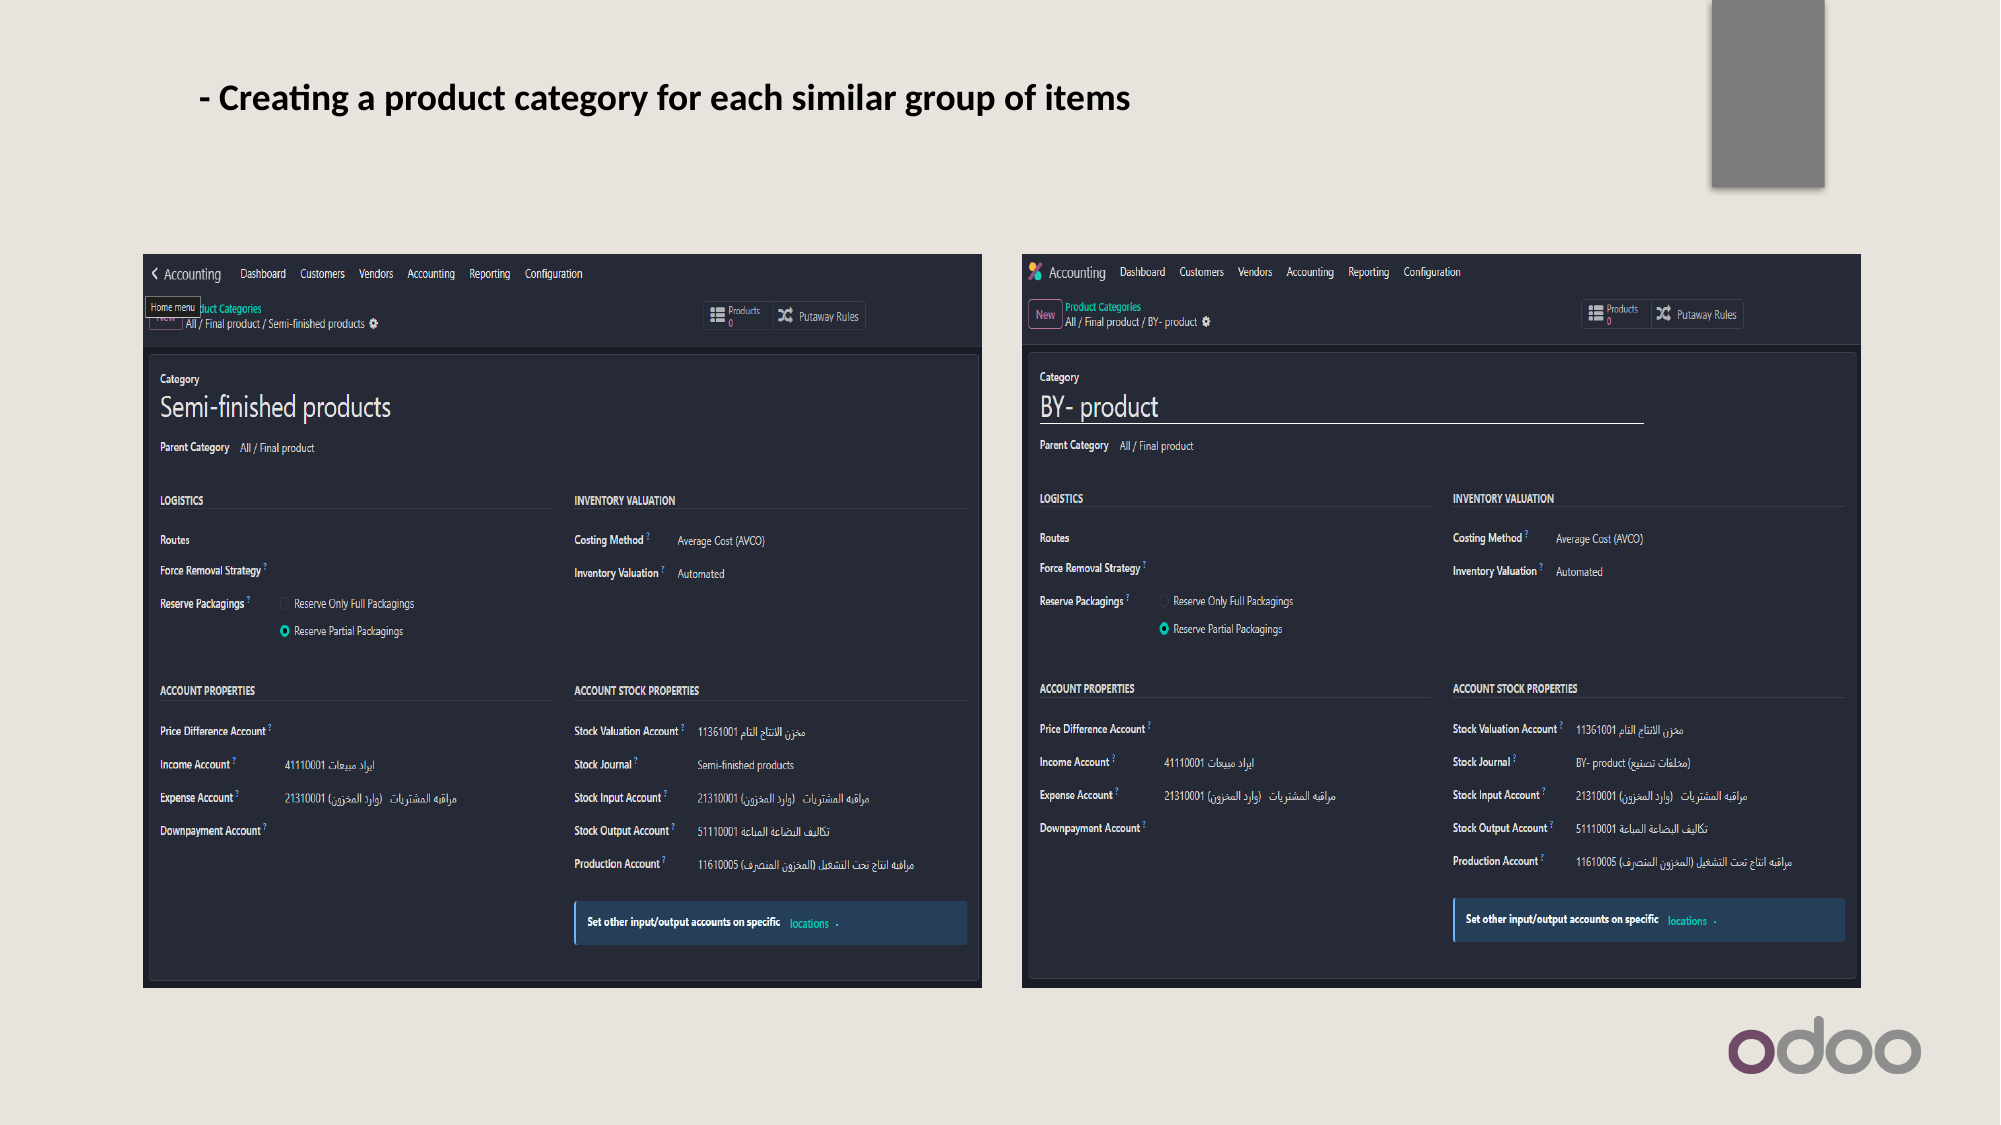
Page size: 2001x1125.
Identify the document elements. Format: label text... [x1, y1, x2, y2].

picture [1022, 254, 1861, 989]
picture [143, 254, 982, 989]
text_box - Creating a product category for each similar group of items [109, 58, 1707, 194]
picture [1728, 1016, 1921, 1074]
